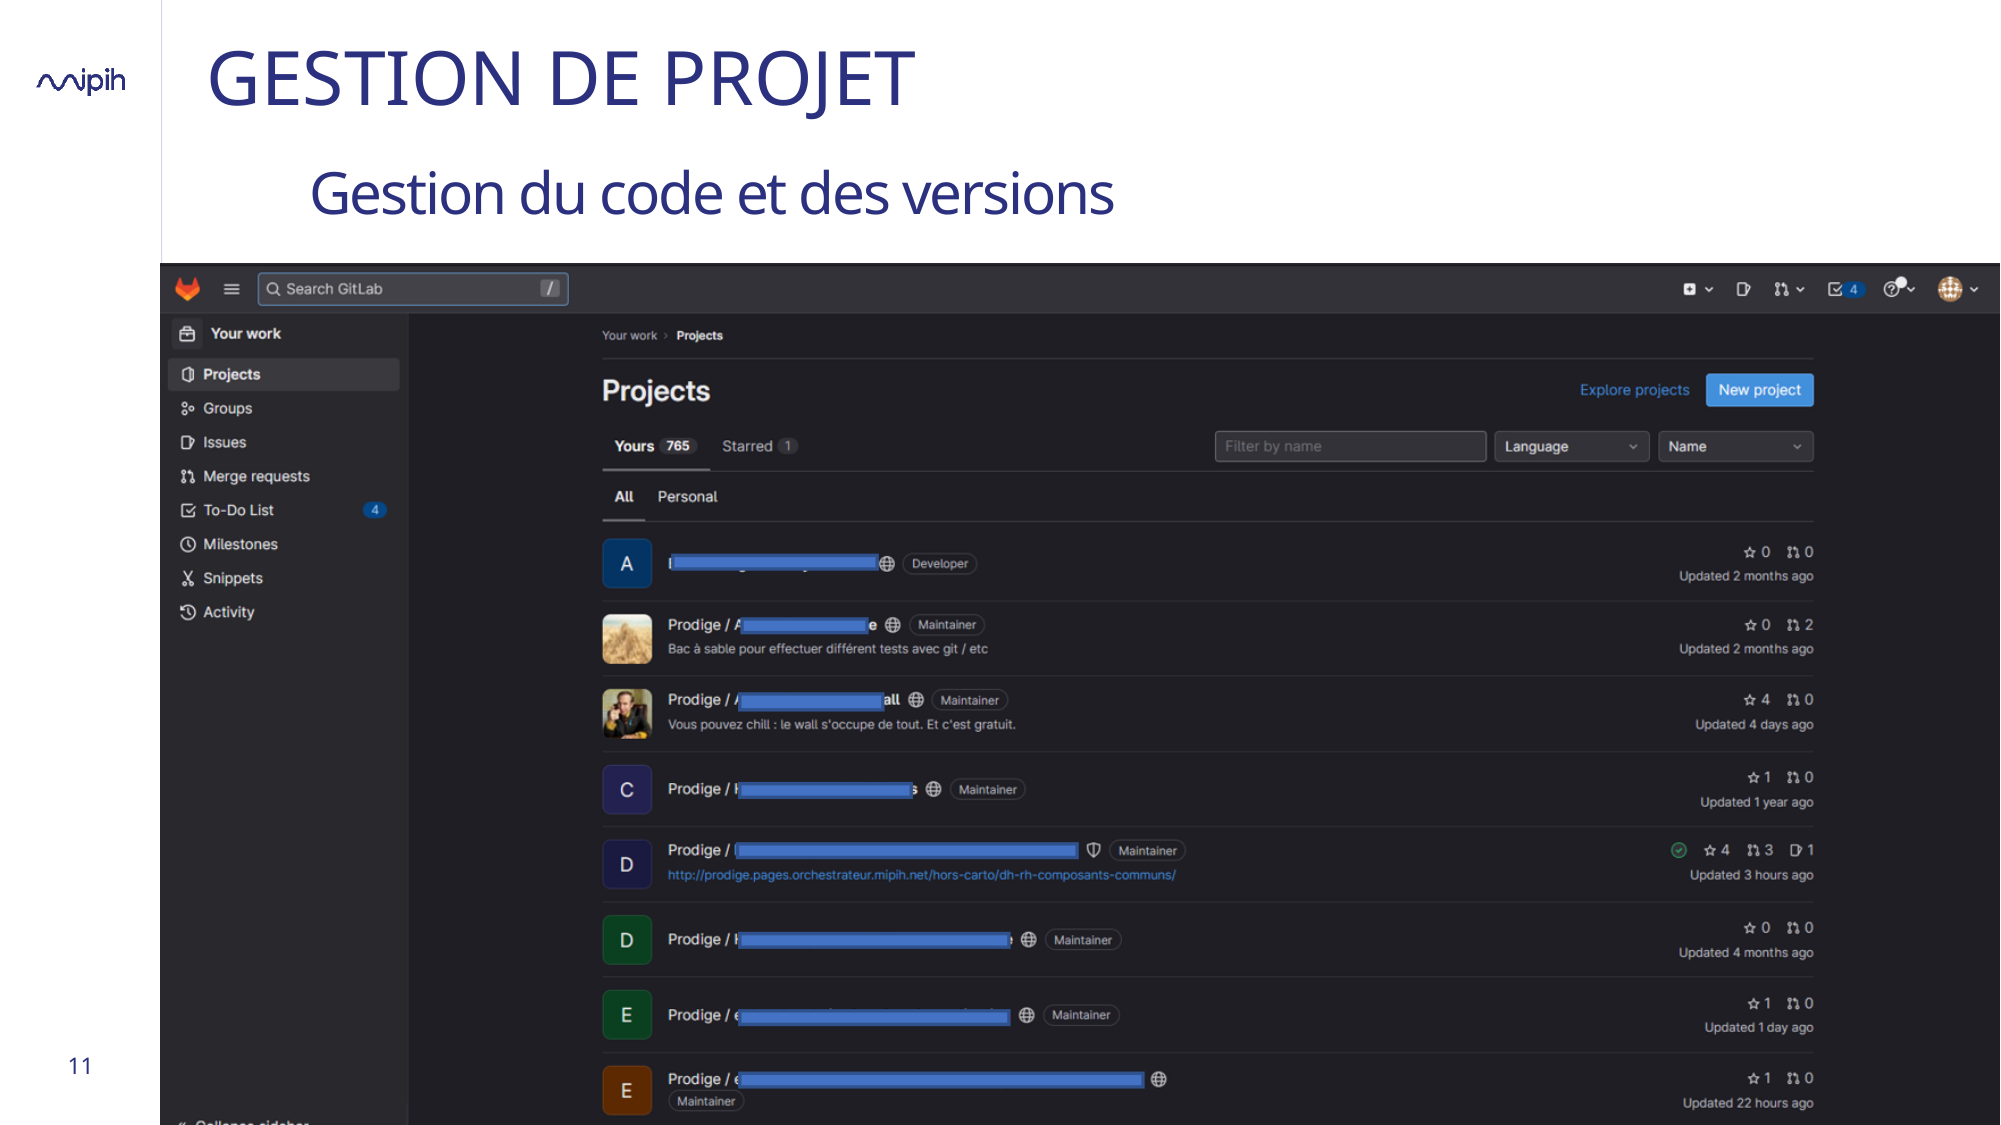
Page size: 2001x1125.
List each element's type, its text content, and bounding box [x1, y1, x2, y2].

text_box GESTION DE PROJET [191, 23, 1192, 129]
picture [160, 263, 2000, 1125]
picture [36, 68, 125, 96]
text_box Gestion du code et des versions [294, 161, 1685, 251]
